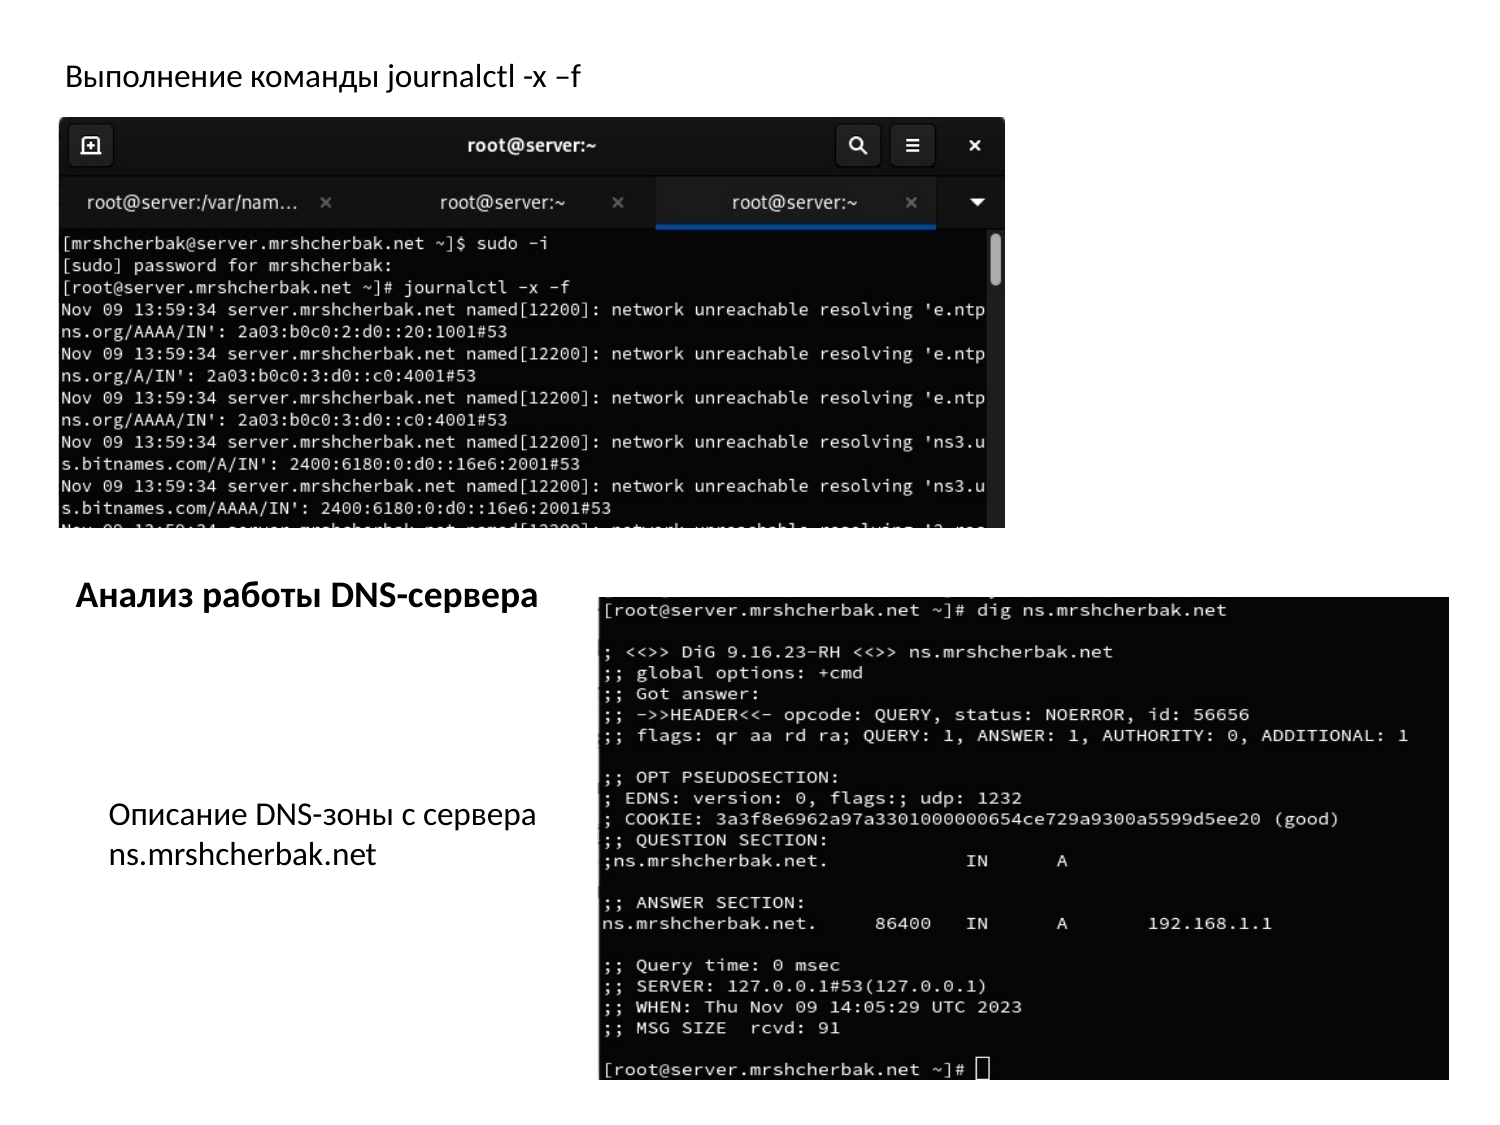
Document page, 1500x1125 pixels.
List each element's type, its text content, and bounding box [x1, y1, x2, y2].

picture [58, 116, 1006, 528]
text_box Описание DNS-зоны с сервера ns.mrshcherbak.net [93, 785, 592, 880]
text_box Выполнение команды journalctl -x –f [50, 46, 597, 102]
picture [597, 597, 1450, 1080]
text_box Анализ работы DNS-сервера [60, 562, 555, 623]
